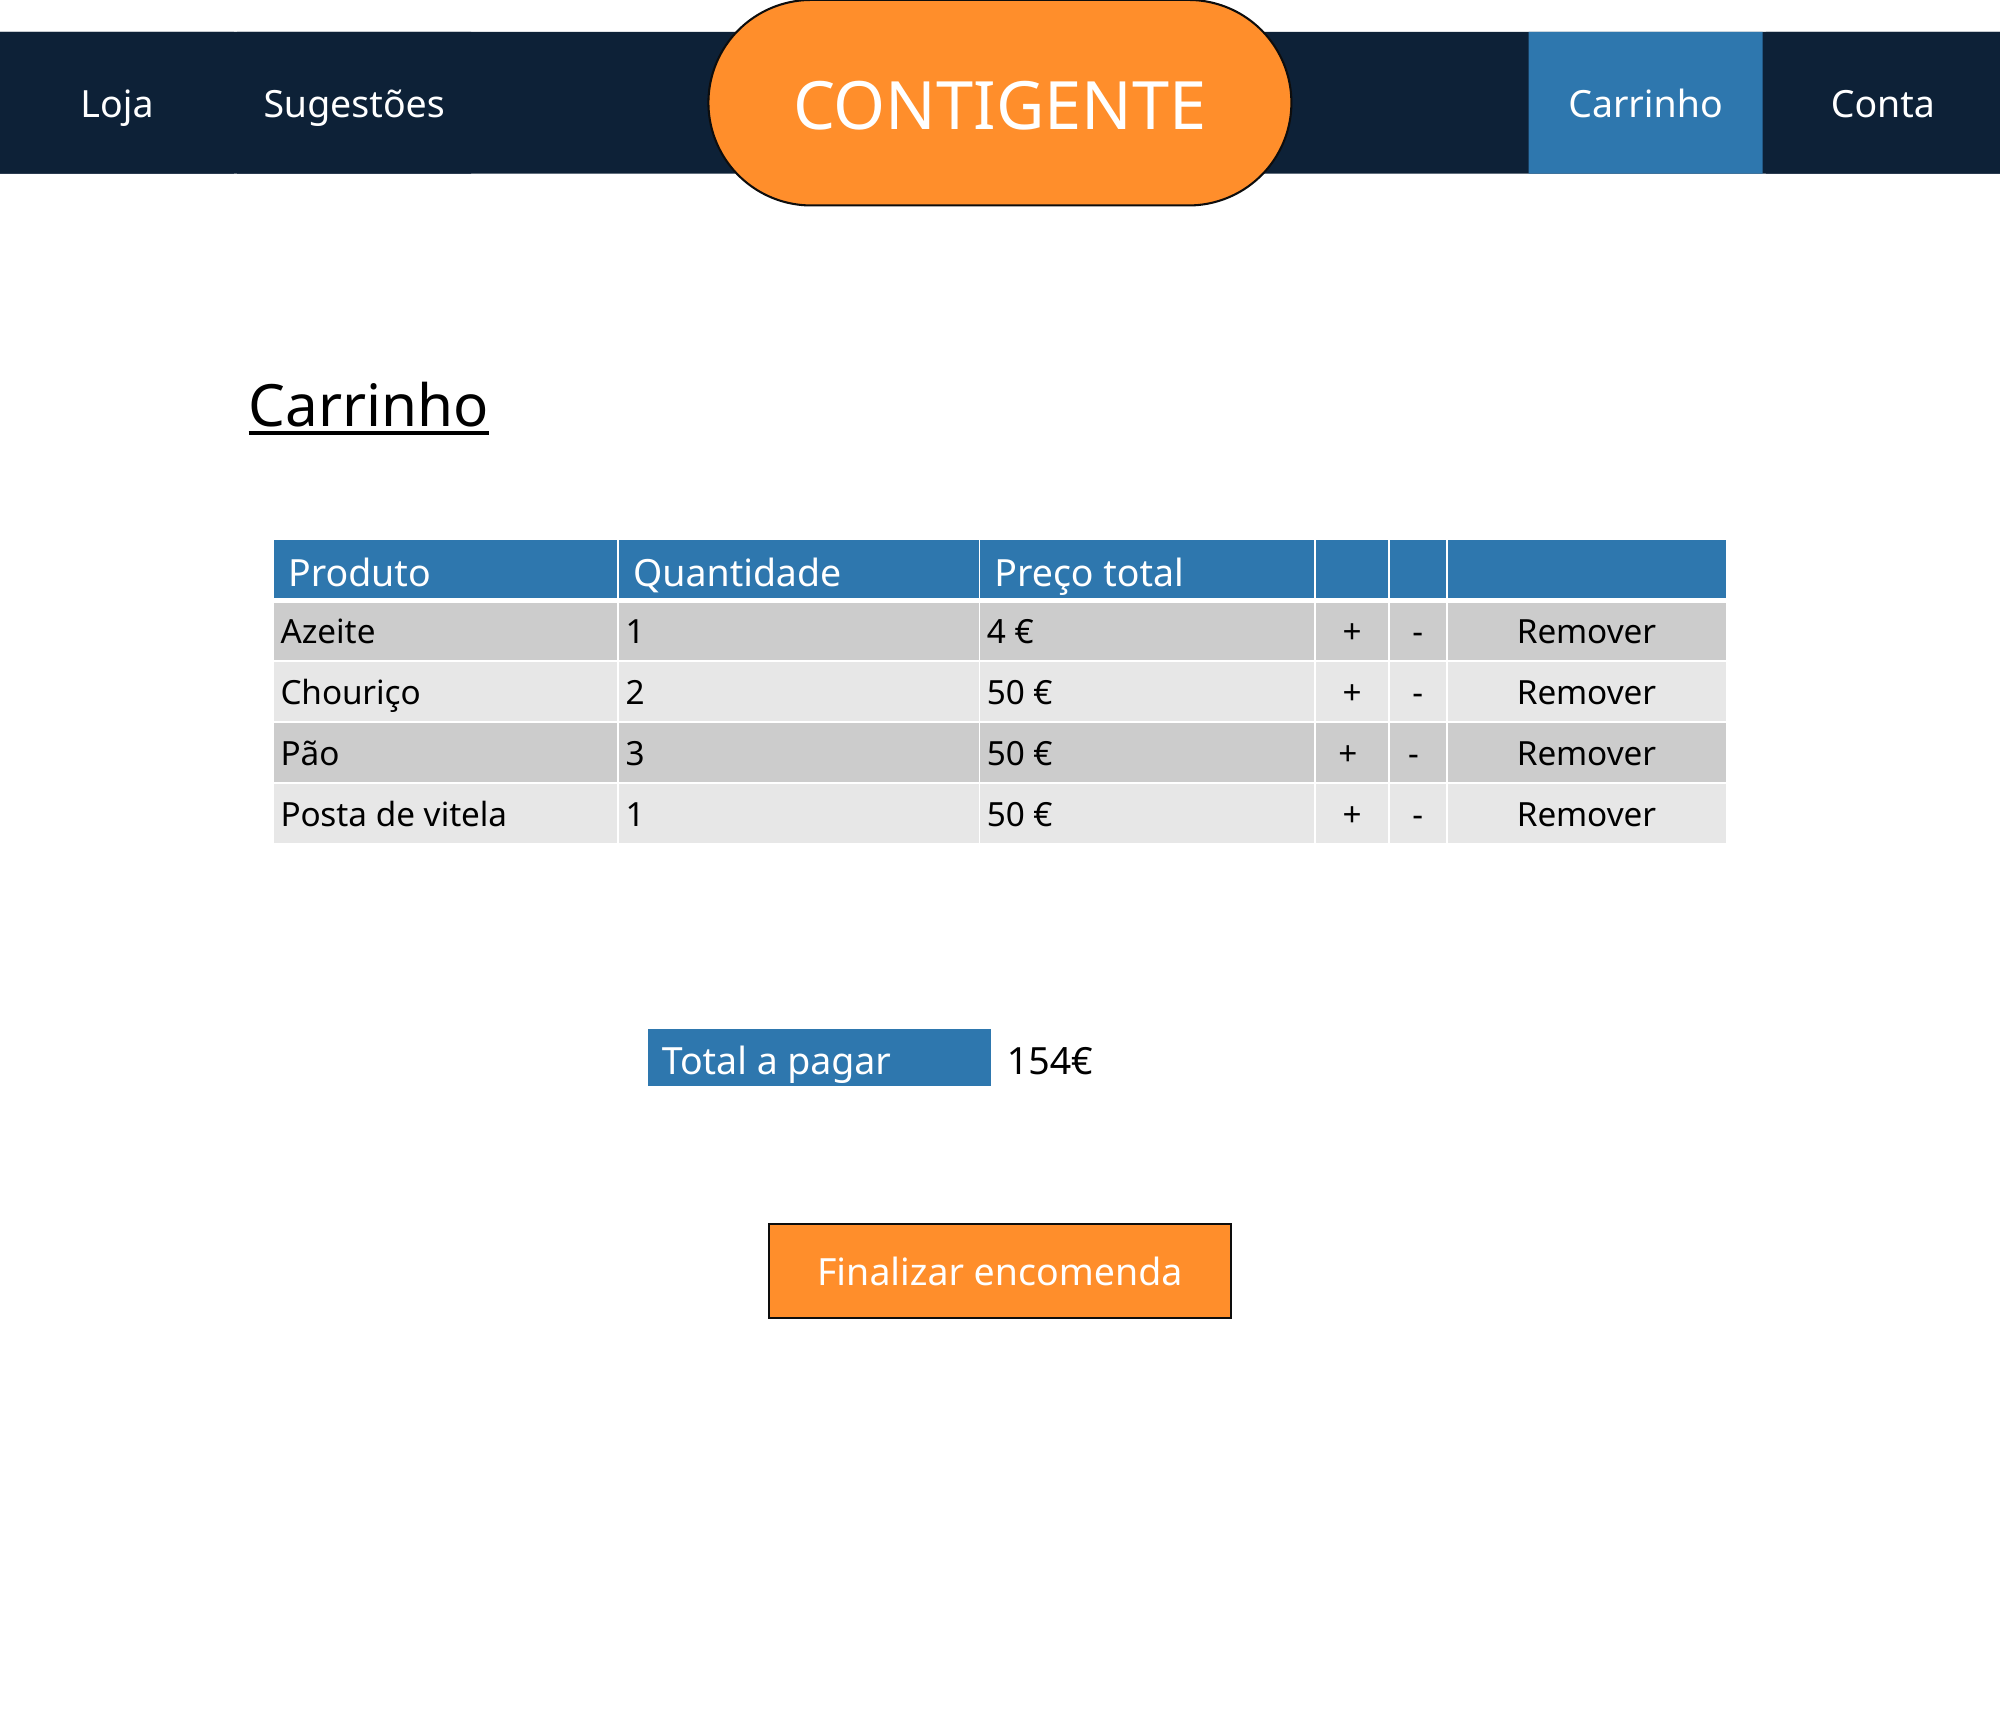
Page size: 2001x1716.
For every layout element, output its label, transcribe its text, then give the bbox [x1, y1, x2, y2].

text_box Carrinho [1528, 31, 1764, 175]
table_cell - [1390, 784, 1446, 843]
table_header [1448, 540, 1726, 598]
table_cell + [1316, 723, 1388, 782]
text_box Sugestões [236, 31, 472, 175]
table_cell - [1390, 603, 1446, 660]
table_cell - [1390, 723, 1446, 782]
table_cell 50 € [980, 784, 1314, 843]
table_cell 1 [619, 603, 979, 660]
table_cell Remover [1448, 603, 1726, 660]
table_cell Remover [1448, 723, 1726, 782]
text_box Conta [1765, 31, 2000, 175]
table_header Total a pagar [648, 1029, 991, 1086]
table_cell + [1316, 662, 1388, 721]
text_box Loja [0, 31, 235, 175]
table_cell Chouriço [274, 662, 617, 721]
table_cell 4 € [980, 603, 1314, 660]
table_cell 2 [619, 662, 979, 721]
text_box Carrinho [233, 360, 775, 446]
table_cell Remover [1448, 784, 1726, 843]
table_cell Posta de vitela [274, 784, 617, 843]
text_box CONTIGENTE [707, 0, 1293, 207]
table_cell + [1316, 784, 1388, 843]
table_cell 50 € [980, 662, 1314, 721]
table_header [1390, 540, 1446, 598]
table_cell + [1316, 603, 1388, 660]
table_header [1316, 540, 1388, 598]
table_cell Remover [1448, 662, 1726, 721]
text_box Finalizar encomenda [768, 1223, 1232, 1319]
table_cell - [1390, 662, 1446, 721]
text_box [472, 31, 735, 175]
text_box [1265, 31, 1528, 175]
table_cell 50 € [980, 723, 1314, 782]
table_header Quantidade [619, 540, 979, 598]
table_cell 1 [619, 784, 979, 843]
table_cell 3 [619, 723, 979, 782]
table_cell Azeite [274, 603, 617, 660]
table_header Produto [274, 540, 617, 598]
table_cell Pão [274, 723, 617, 782]
table_header Preço total [980, 540, 1314, 598]
table_header 154€ [993, 1029, 1352, 1086]
